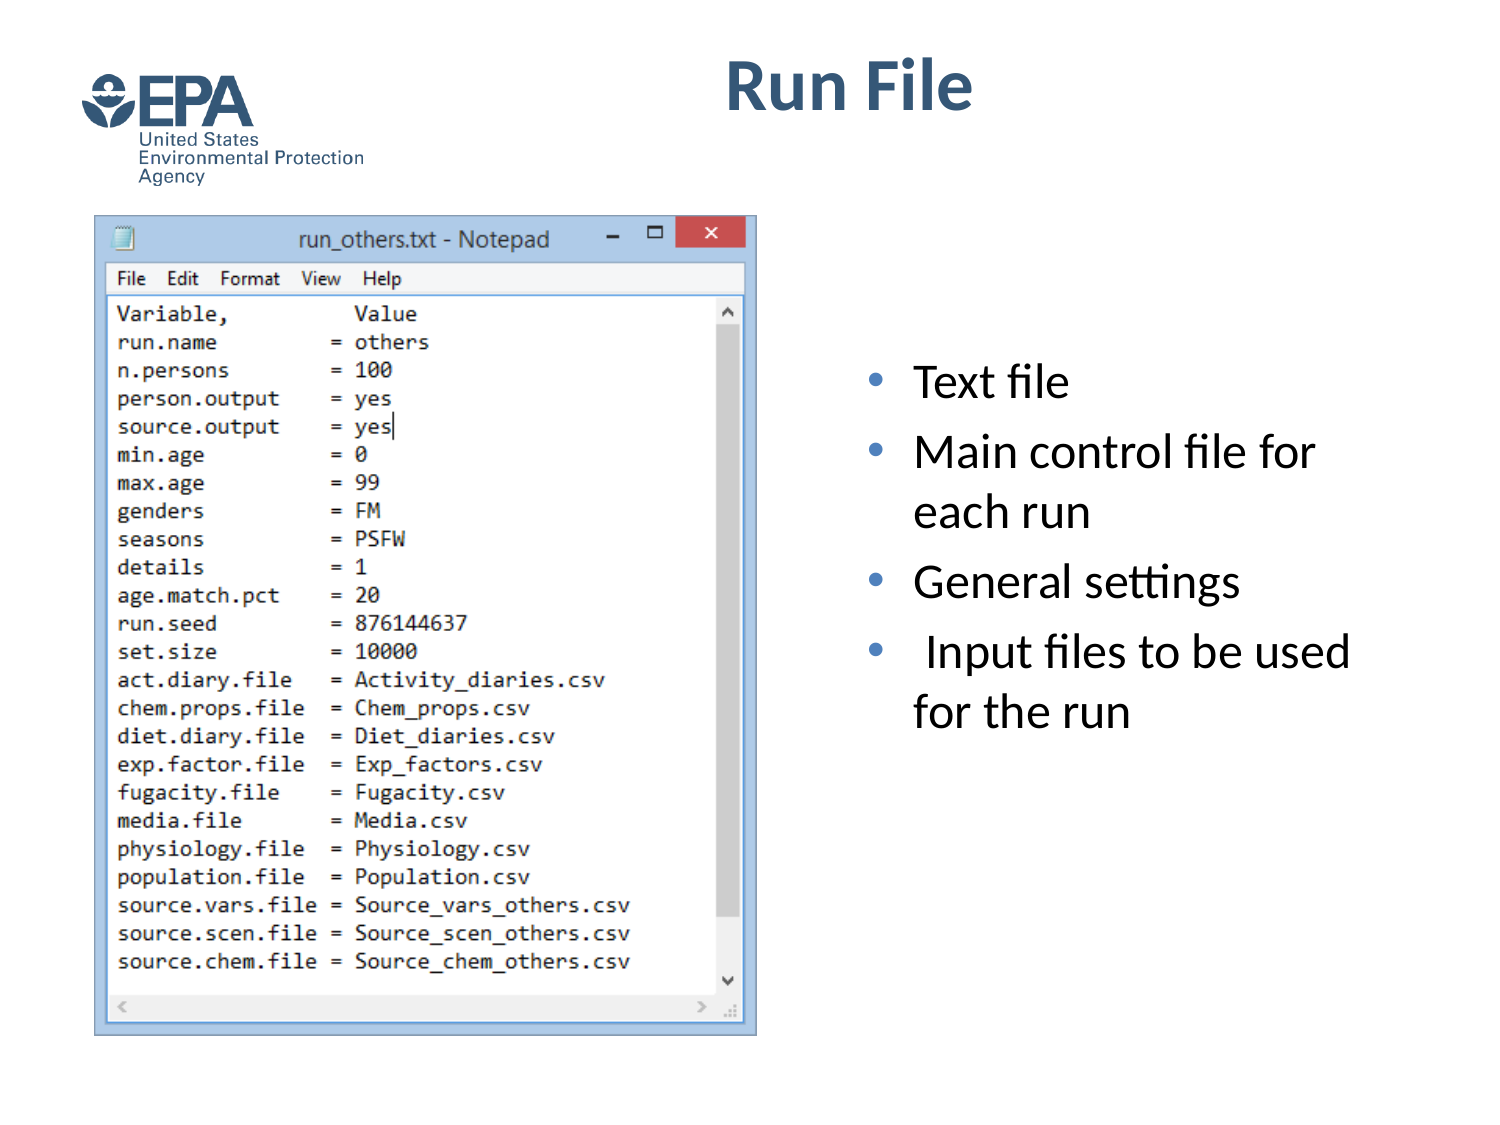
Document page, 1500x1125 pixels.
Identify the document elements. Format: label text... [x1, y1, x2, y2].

picture [82, 74, 268, 186]
title Run File [268, 28, 1432, 216]
text_box Text file Main control file for each run General settings Input files to be used for the run [777, 341, 1382, 688]
picture [93, 215, 757, 1037]
